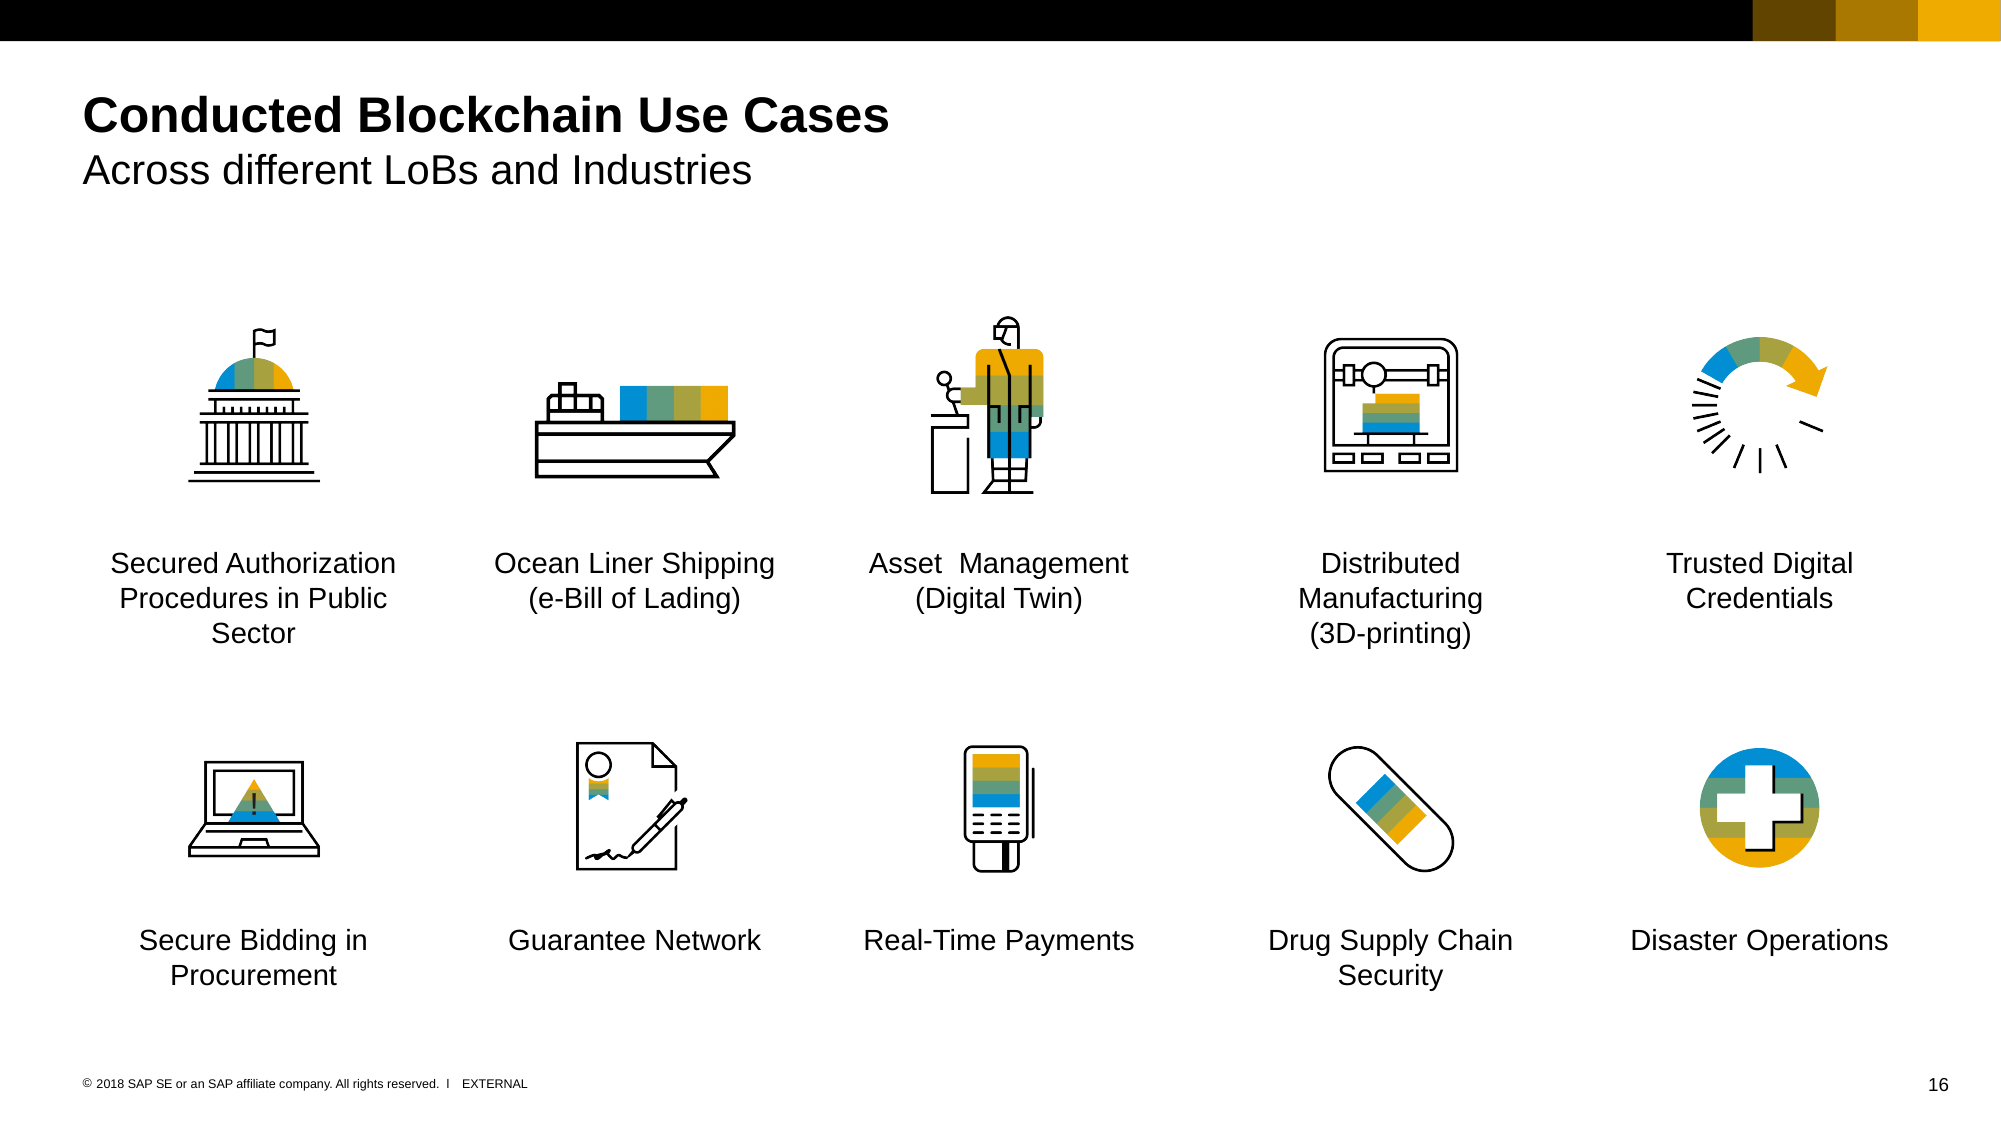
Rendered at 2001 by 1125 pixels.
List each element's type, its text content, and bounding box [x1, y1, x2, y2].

text_box Drug Supply Chain Security [1241, 921, 1540, 992]
picture [545, 720, 724, 899]
picture [519, 316, 751, 495]
text_box Disaster Operations [1604, 921, 1916, 957]
text_box Real-Time Payments [850, 921, 1149, 992]
text_box Distributed Manufacturing (3D-printing) [1241, 544, 1540, 650]
picture [1301, 720, 1480, 899]
picture [910, 720, 1089, 899]
picture [1670, 720, 1849, 899]
text_box Secured Authorization Procedures in Public Sector [87, 544, 420, 650]
picture [164, 720, 343, 899]
picture [1670, 316, 1849, 495]
text_box Trusted Digital Credentials [1632, 544, 1888, 615]
text_box Asset Management (Digital Twin) [850, 544, 1149, 615]
text_box Ocean Liner Shipping (e-Bill of Lading) [485, 544, 784, 615]
picture [1301, 316, 1480, 495]
text_box Guarantee Network [485, 921, 784, 957]
title Conducted Blockchain Use Cases Across different LoBs and Industries [82, 82, 1918, 194]
picture [164, 316, 343, 495]
picture [910, 316, 1089, 495]
text_box Secure Bidding in Procurement [104, 921, 403, 992]
